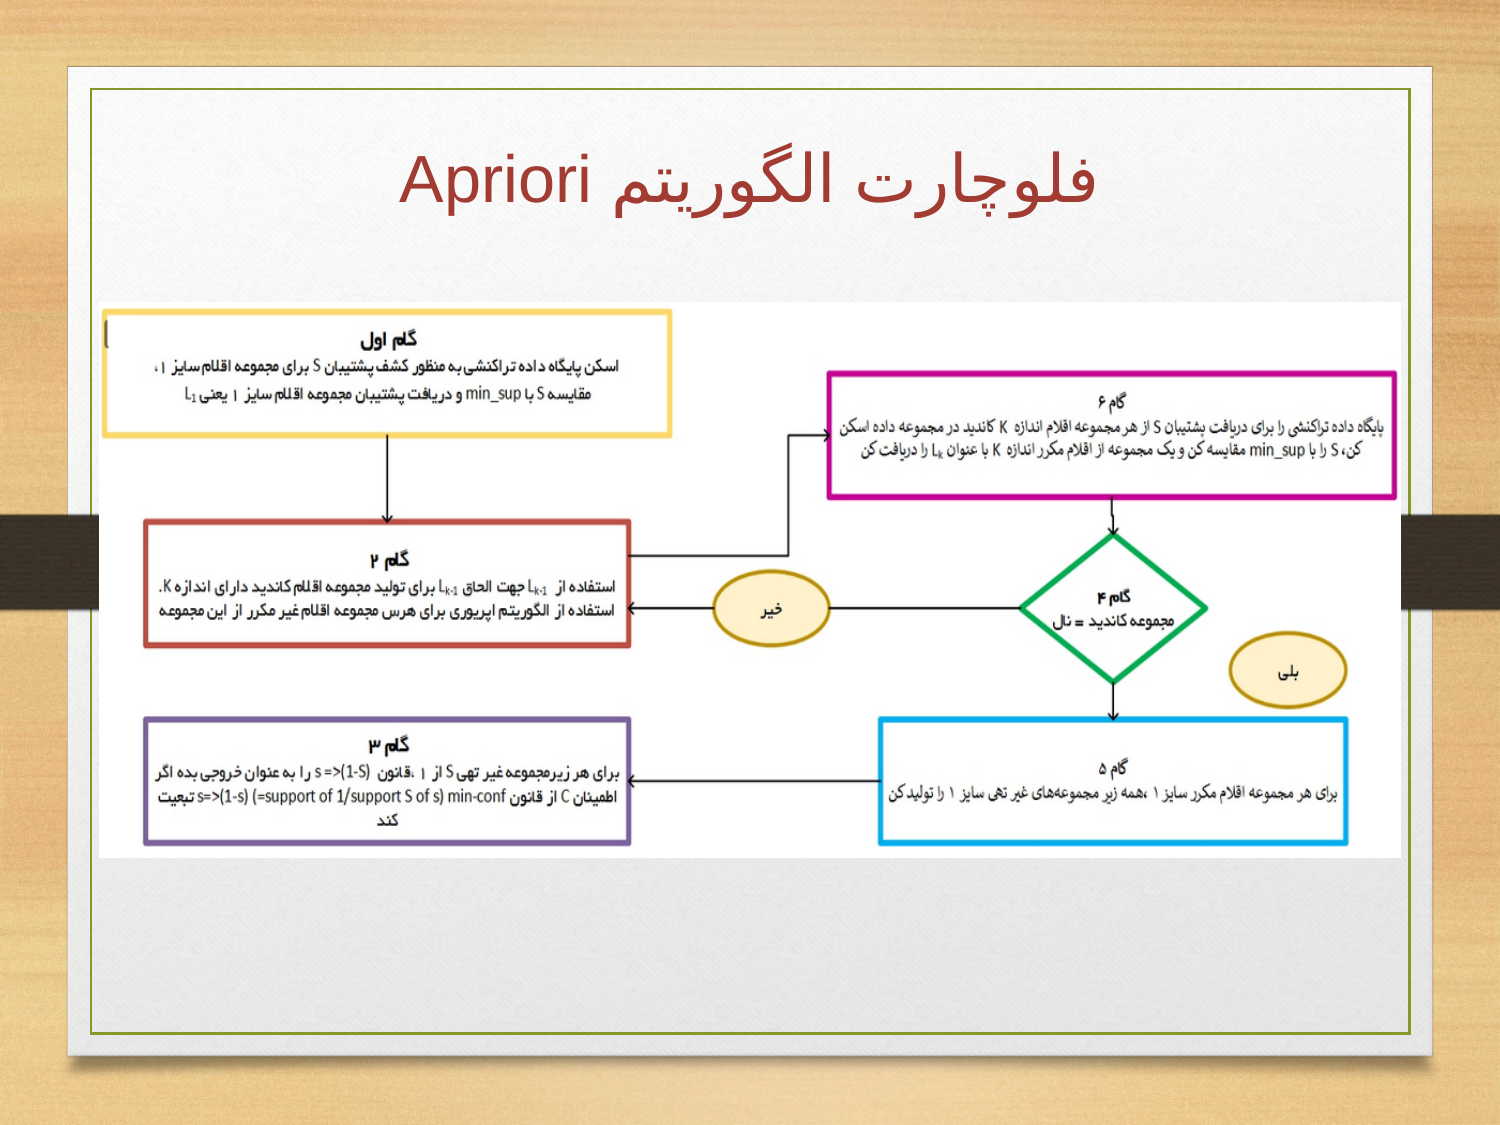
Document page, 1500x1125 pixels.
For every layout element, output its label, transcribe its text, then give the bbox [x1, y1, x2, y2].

title فلوچارت الگوریتم Apriori [192, 113, 1308, 238]
picture [0, 0, 1500, 1125]
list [99, 302, 1401, 859]
